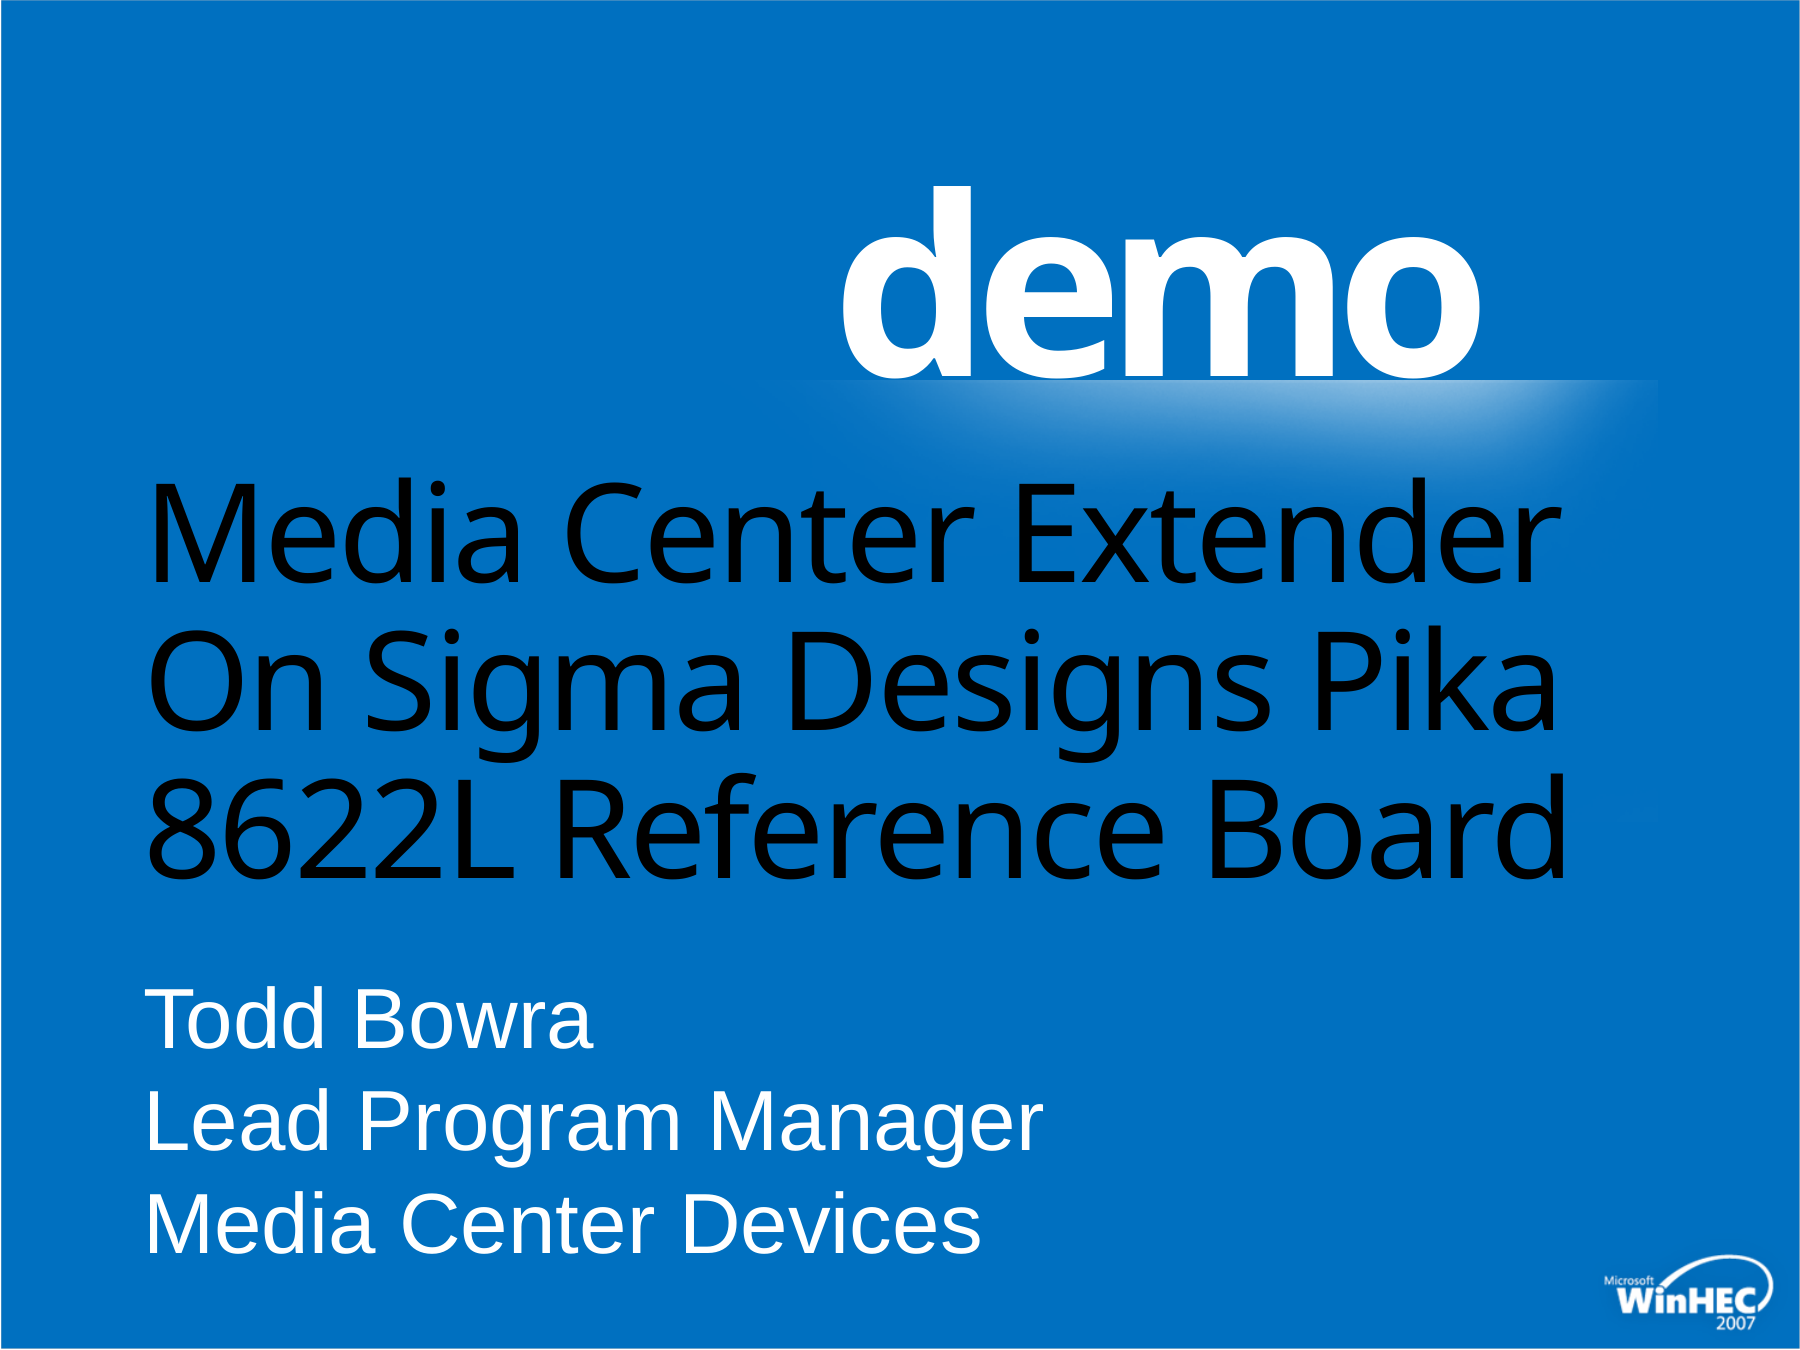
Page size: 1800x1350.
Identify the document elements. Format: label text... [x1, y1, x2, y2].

subtitle Todd Bowra Lead Program Manager Media Center Devices [143, 962, 1658, 1241]
picture [0, 0, 1800, 1350]
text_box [1491, 379, 1662, 825]
text_box demo [269, 126, 1491, 427]
title Media Center Extender On Sigma Designs Pika 8622L Reference Board [143, 463, 1658, 914]
